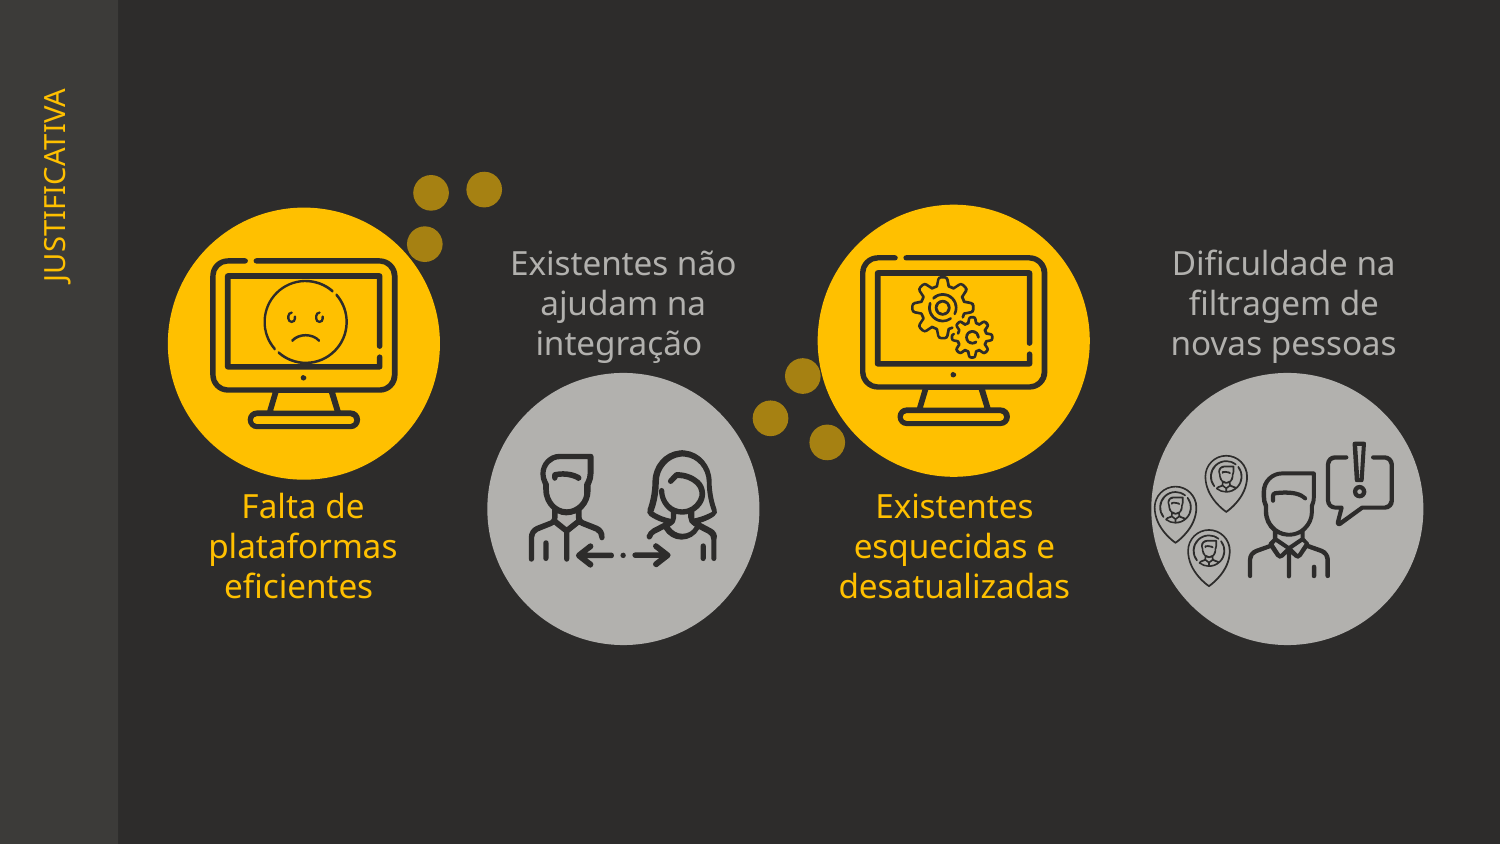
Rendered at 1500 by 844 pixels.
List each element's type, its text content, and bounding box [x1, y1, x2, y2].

text_box Existentes esquecidas e desatualizadas [819, 480, 1090, 610]
text_box [411, 172, 452, 213]
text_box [859, 254, 1048, 427]
text_box [807, 422, 848, 463]
text_box [464, 169, 505, 210]
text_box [528, 449, 719, 569]
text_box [1187, 528, 1231, 588]
text_box [404, 224, 445, 265]
text_box [782, 356, 823, 396]
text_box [209, 257, 398, 430]
title JUSTIFICATIVA [20, 73, 108, 540]
title Existentes não ajudam na integração [487, 231, 760, 373]
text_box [1204, 454, 1242, 514]
text_box [817, 204, 1090, 477]
text_box [750, 398, 791, 439]
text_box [1247, 441, 1395, 579]
title Dificuldade na filtragem de novas pessoas [1129, 231, 1439, 373]
text_box [167, 207, 440, 480]
text_box [487, 373, 760, 646]
text_box [1153, 373, 1424, 646]
title Falta de plataformas eficientes [167, 480, 439, 610]
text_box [262, 279, 349, 365]
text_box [1153, 485, 1198, 544]
